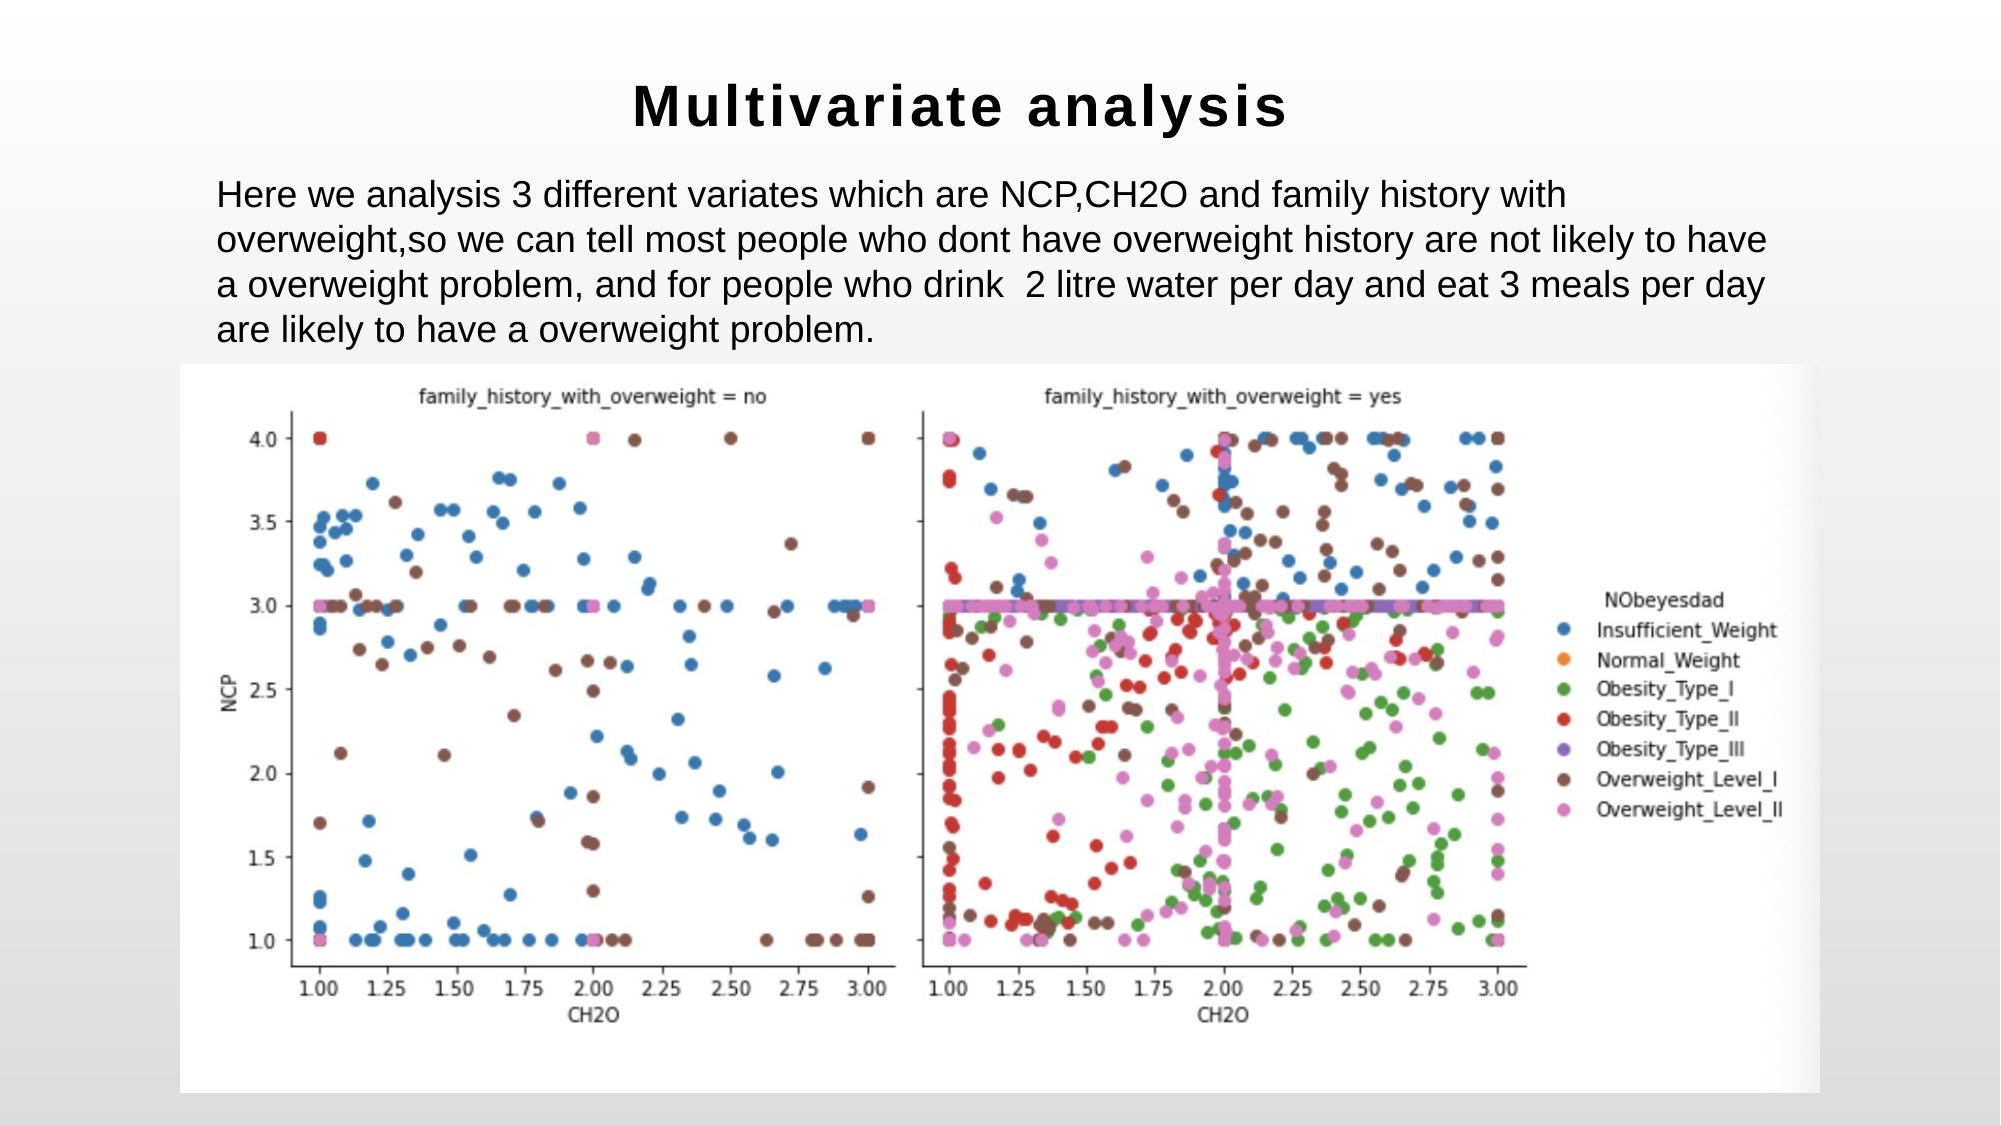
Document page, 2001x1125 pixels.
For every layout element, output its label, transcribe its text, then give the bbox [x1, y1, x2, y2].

text_box Here we analysis 3 different variates which are NCP,CH2O and family history with overweight,so we can tell most people who dont have overweight history are not likely to have a overweight problem, and for people who drink 2 litre water per day and eat 3 meals per day are likely to have a overweight problem. [208, 162, 1792, 358]
text_box Multivariate analysis [632, 67, 1288, 138]
picture [179, 364, 1820, 1093]
